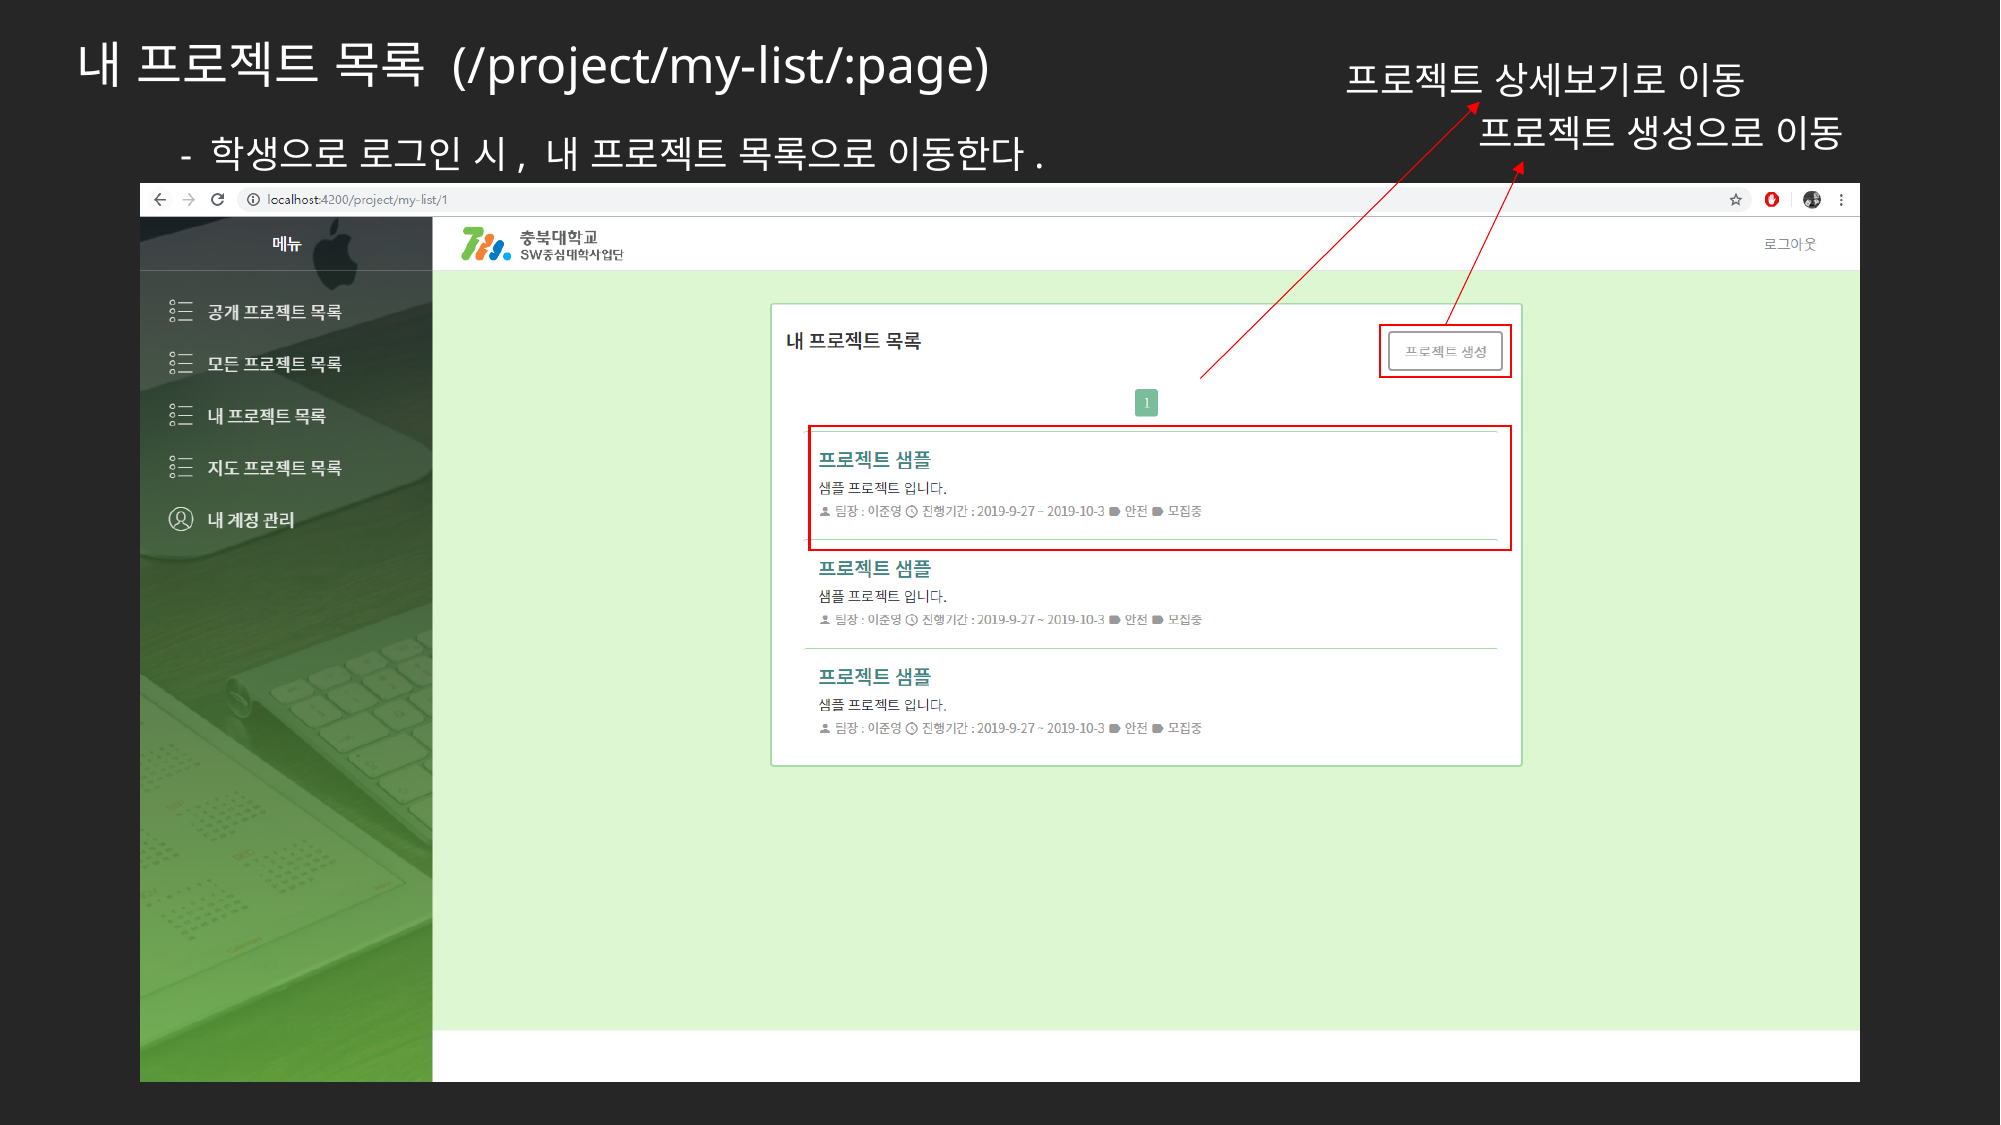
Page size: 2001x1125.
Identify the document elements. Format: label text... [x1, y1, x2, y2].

text_box 프로젝트 상세보기로 이동 [1331, 49, 1809, 110]
text_box 프로젝트 생성으로 이동 [1480, 102, 1860, 162]
text_box 내 프로젝트 목록 (/project/my-list/:page) [62, 26, 1005, 102]
text_box - 학생으로 로그인 시, 내 프로젝트 목록으로 이동한다. [165, 123, 1060, 183]
picture [140, 183, 1860, 1082]
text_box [1480, 160, 1524, 325]
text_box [1200, 101, 1480, 379]
